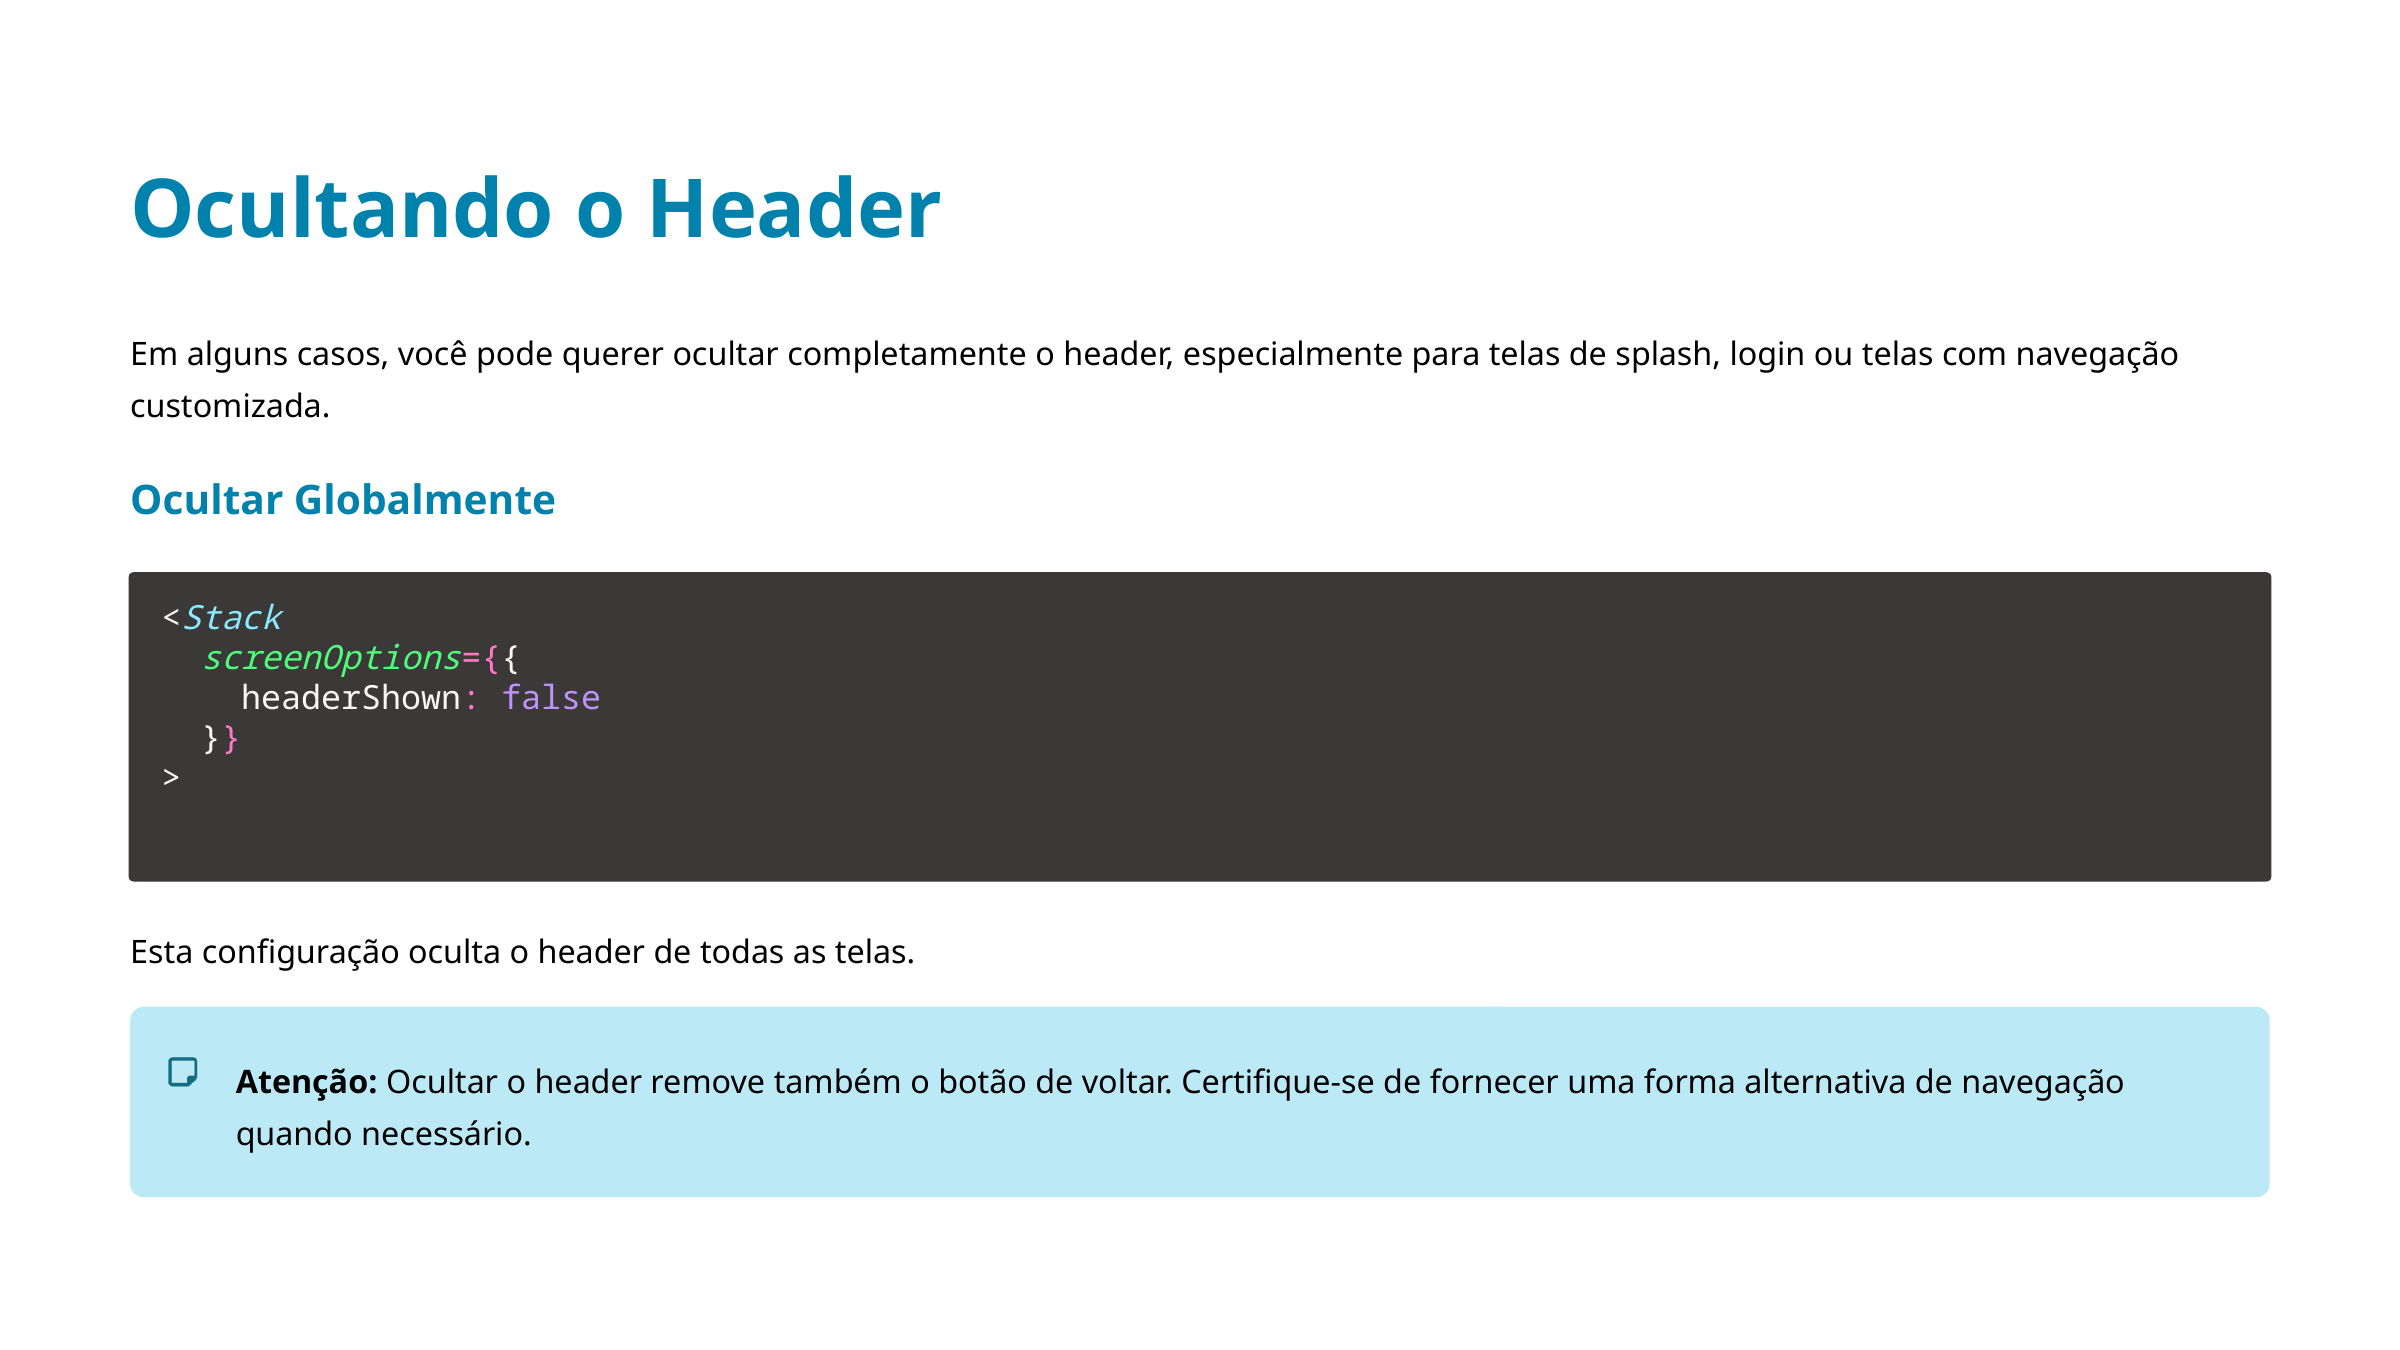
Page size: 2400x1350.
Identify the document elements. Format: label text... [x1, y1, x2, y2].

text_box Esta configuração oculta o header de todas as telas. [130, 918, 2270, 971]
text_box [130, 1006, 2270, 1198]
text_box [128, 572, 2272, 882]
text_box Ocultar Globalmente [130, 472, 538, 524]
text_box <Stack screenOptions={{ headerShown: false }} > [161, 596, 2239, 857]
picture [162, 1055, 204, 1088]
text_box Em alguns casos, você pode querer ocultar completamente o header, especialmente para telas de splash, login ou telas com navegação customizada. [130, 319, 2270, 424]
text_box Ocultando o Header [130, 152, 945, 255]
text_box Atenção: Ocultar o header remove também o botão de voltar. Certifique-se de fornecer uma forma alternativa de navegação quando necessário. [235, 1047, 2238, 1152]
